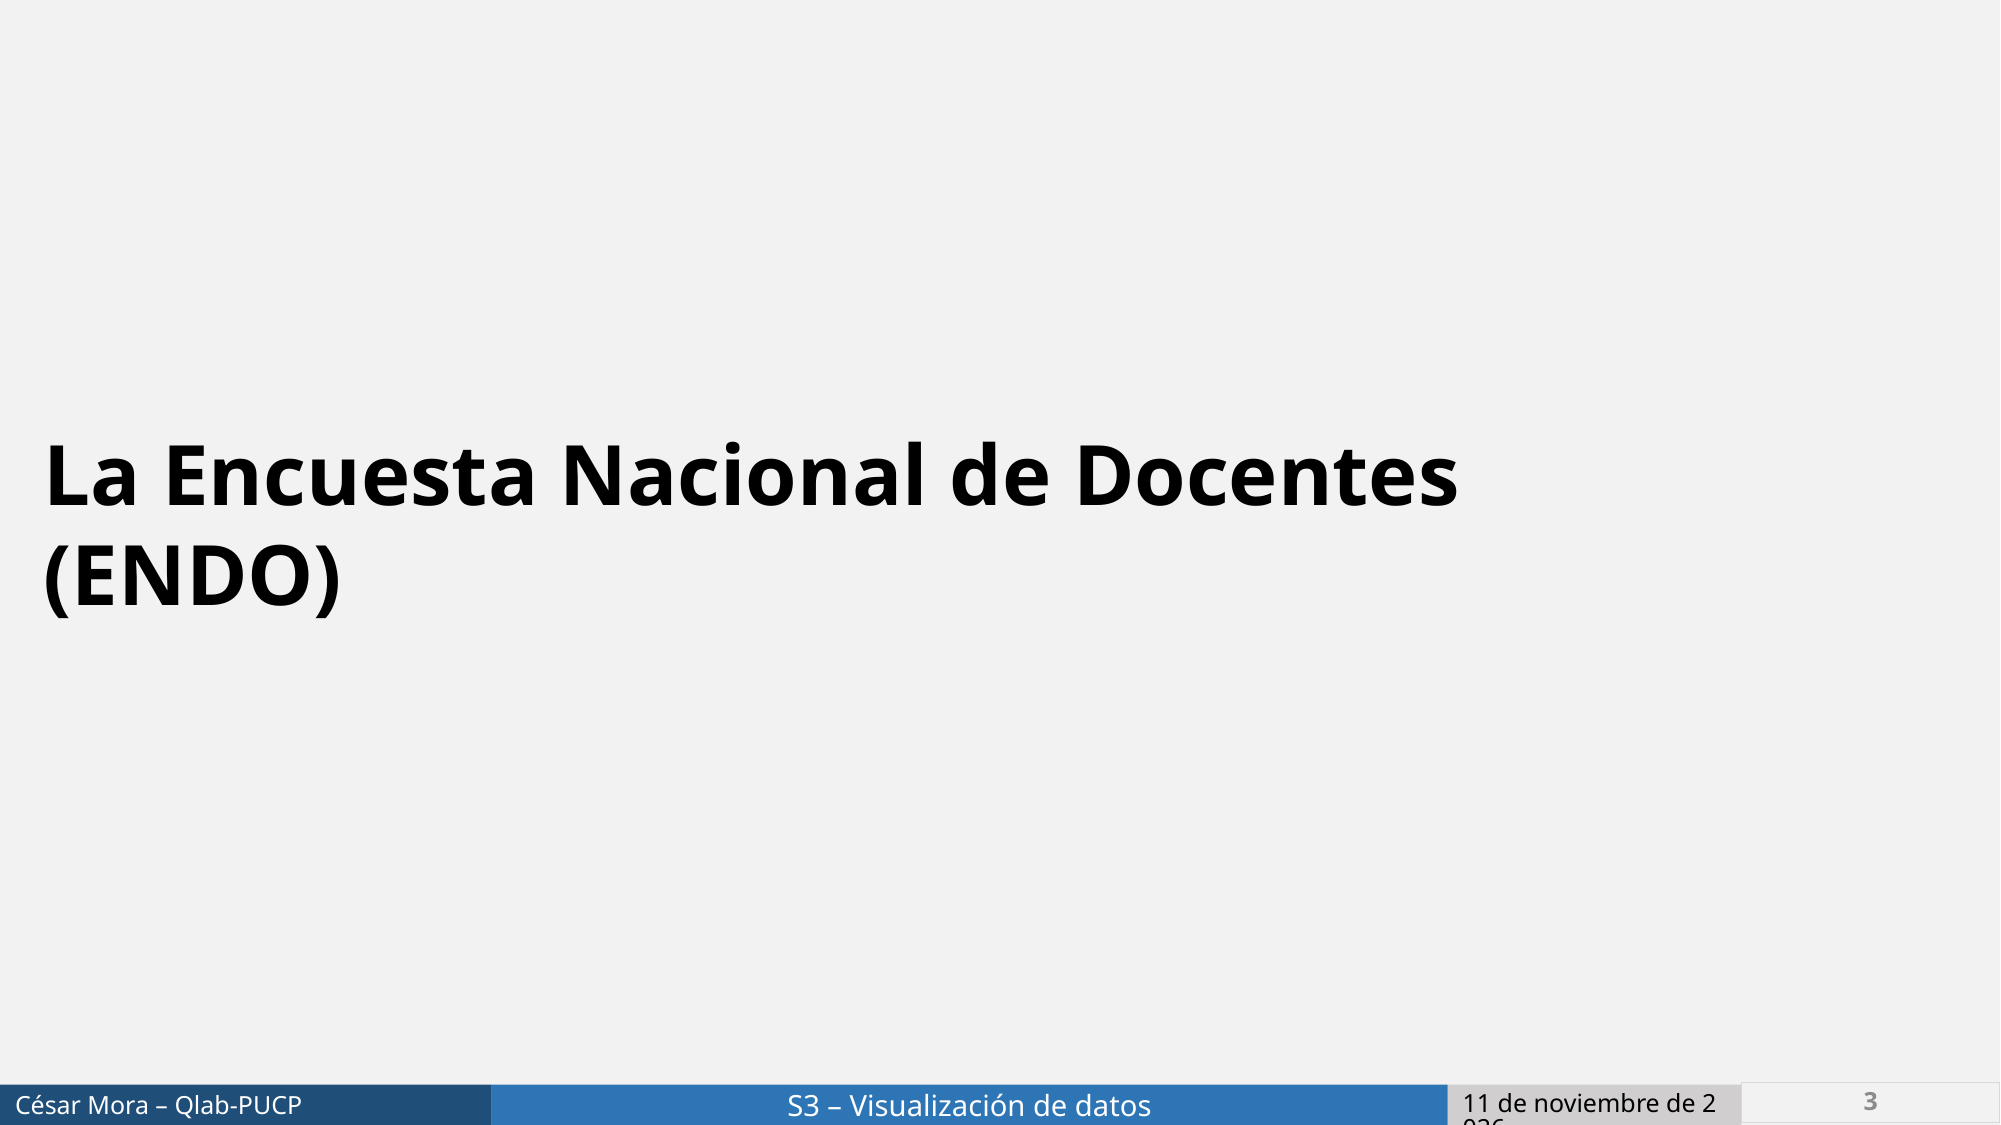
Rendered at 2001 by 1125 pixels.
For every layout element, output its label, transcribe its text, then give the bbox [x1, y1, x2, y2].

text_box La Encuesta Nacional de Docentes (ENDO) [28, 415, 1971, 664]
slide_number Junio de 2022 [1448, 1084, 1742, 1125]
text_box César Mora – Qlab-PUCP [0, 1084, 492, 1125]
footer S3 – Visualización de datos [492, 1084, 1448, 1125]
slide_number 3 [1741, 1082, 2000, 1123]
